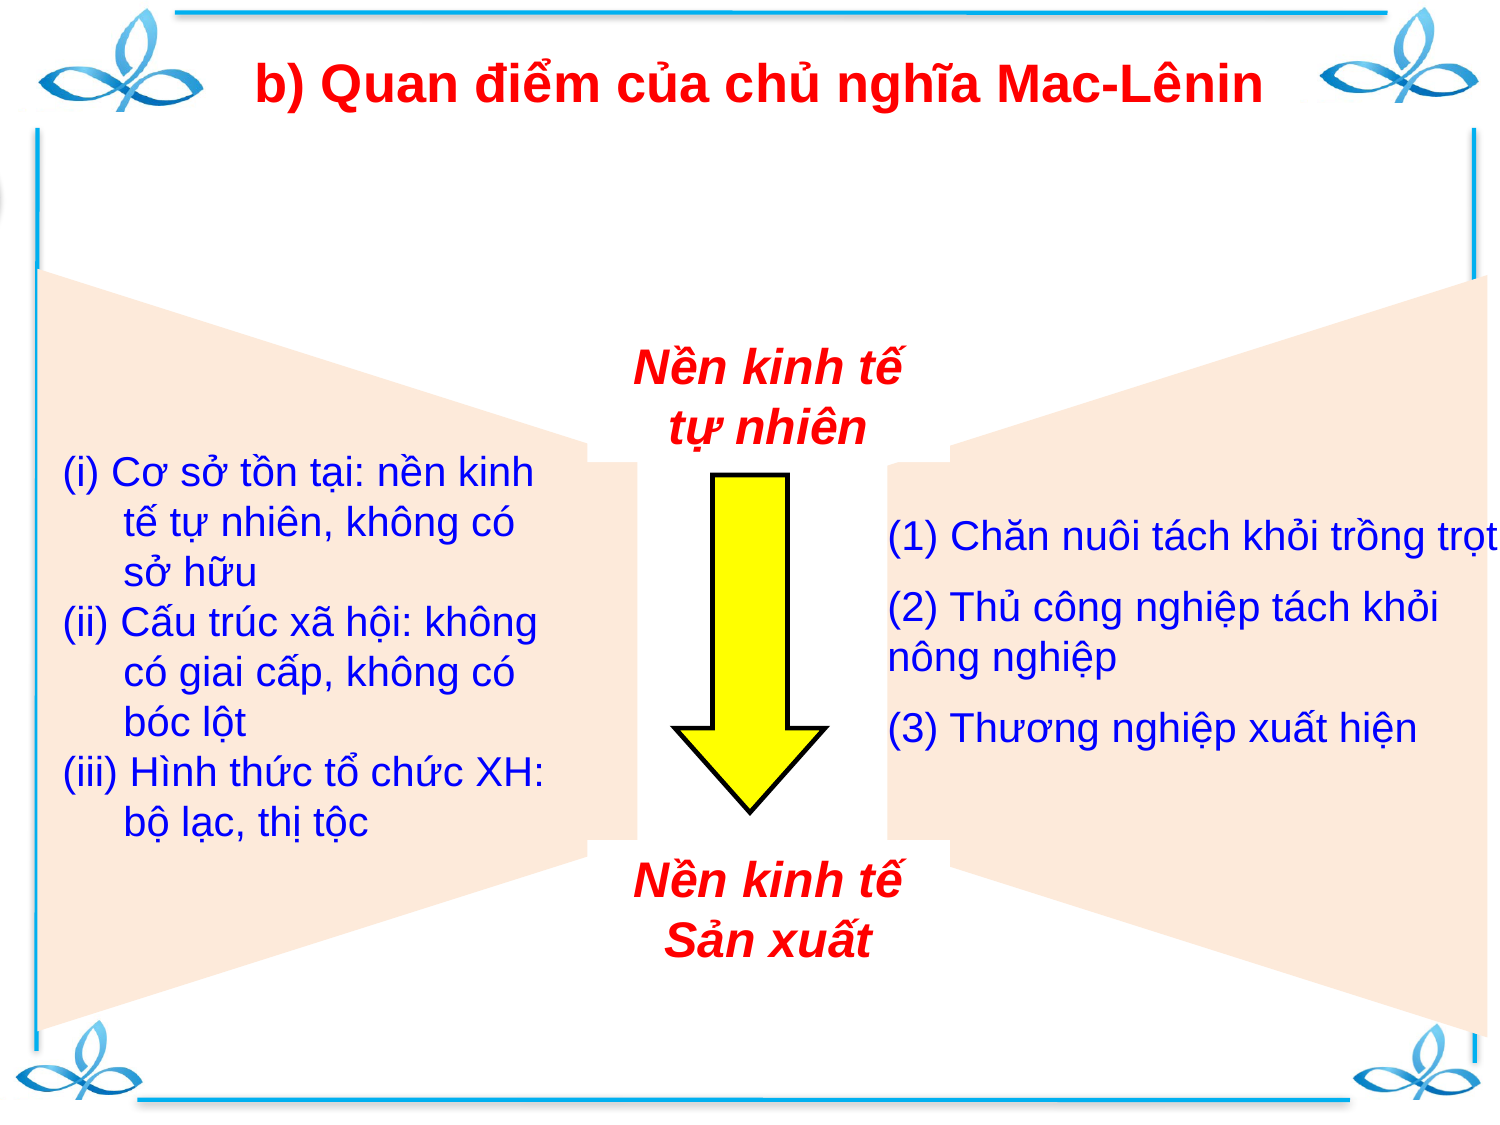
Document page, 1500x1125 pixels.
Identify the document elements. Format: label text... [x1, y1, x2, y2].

text_box (1) Chăn nuôi tách khỏi trồng trọt (2) Thủ công nghiệp tách khỏi nông nghiệp (3) Thương nghiệp xuất hiện [1491, 501, 1500, 759]
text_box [0, 0, 1488, 1101]
